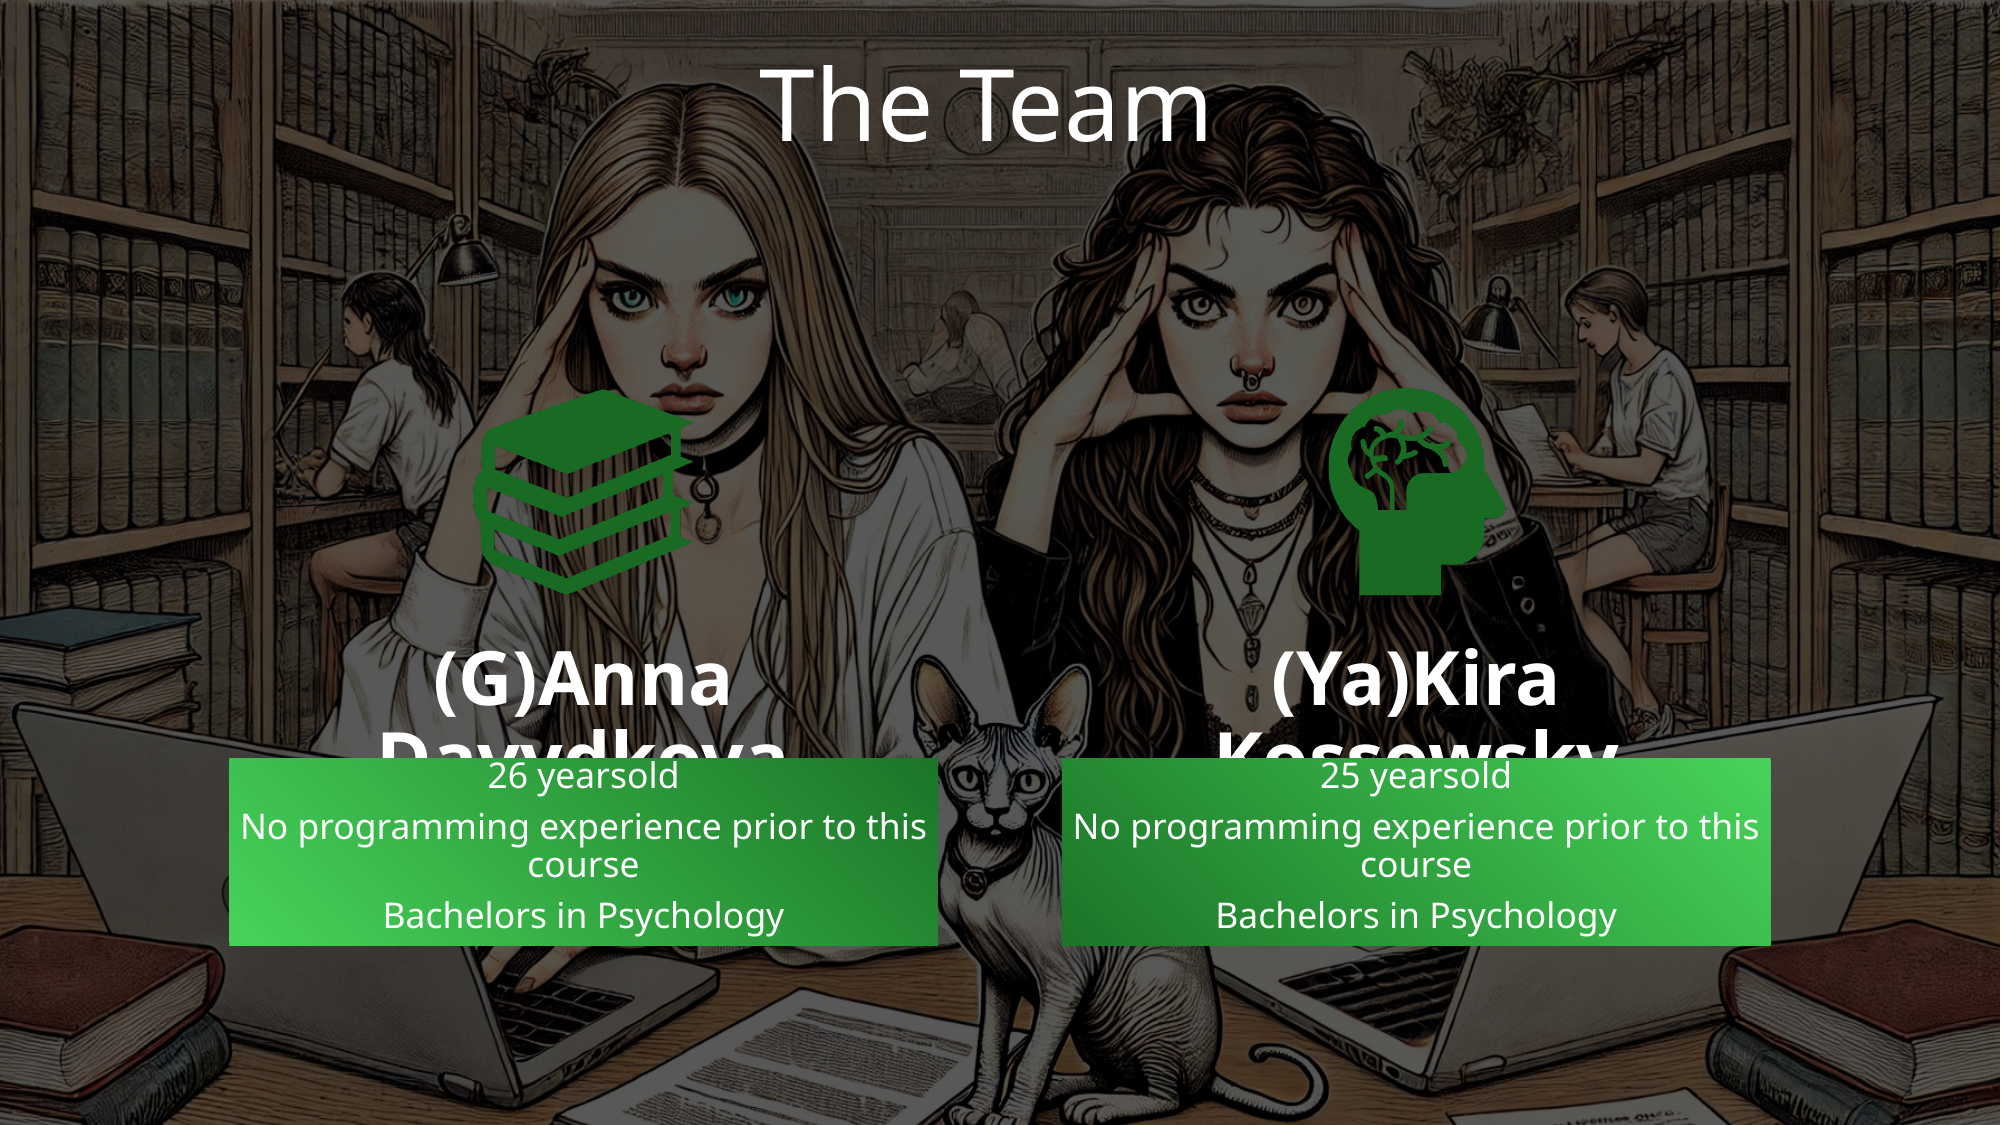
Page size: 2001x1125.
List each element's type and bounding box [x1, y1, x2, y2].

picture [0, 0, 2000, 1125]
list [136, 298, 1863, 1014]
